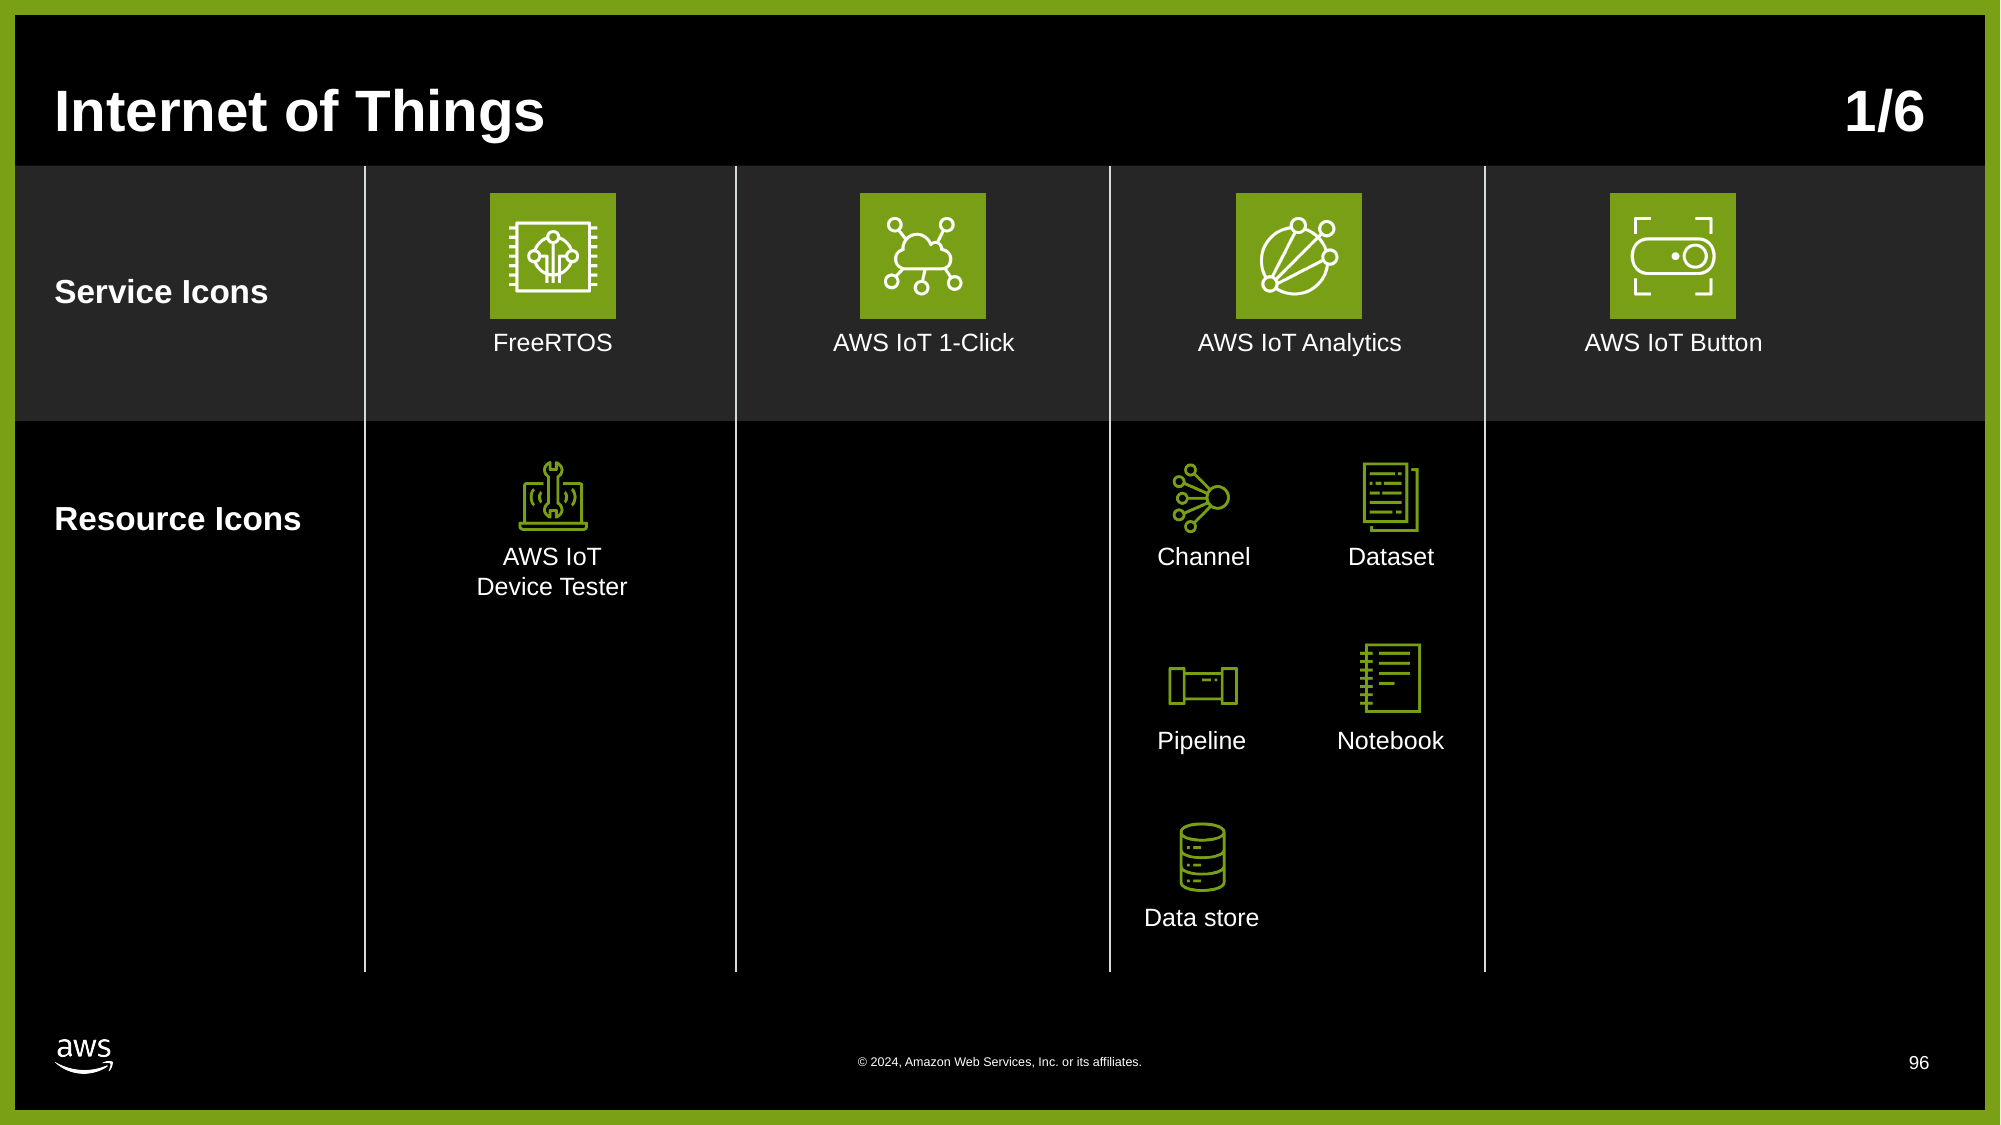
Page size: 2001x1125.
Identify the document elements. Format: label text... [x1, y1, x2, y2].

picture [1165, 819, 1241, 895]
text_box Dataset [1290, 532, 1484, 578]
text_box AWS IoT 1-Click [736, 319, 1109, 364]
text_box Data store [1102, 894, 1110, 939]
text_box Dataset [1486, 532, 1492, 578]
picture [1162, 460, 1238, 536]
slide_number 96 [1494, 1031, 1945, 1092]
picture [55, 1039, 113, 1074]
text_box AWS IoT Analytics [1113, 319, 1484, 364]
picture [490, 193, 616, 319]
picture [1165, 648, 1241, 724]
picture [1610, 193, 1736, 319]
picture [1352, 640, 1428, 716]
picture [514, 458, 591, 534]
text_box Pipeline [1102, 717, 1110, 763]
text_box Pipeline [1111, 717, 1290, 763]
title Internet of Things 1/6 [39, 59, 1945, 166]
picture [1353, 459, 1429, 535]
text_box Notebook [1290, 717, 1484, 763]
picture [860, 193, 986, 319]
text_box AWS IoT Button [1493, 319, 1855, 364]
text_box Channel [1111, 532, 1290, 578]
picture [1236, 193, 1362, 319]
text_box AWS IoT Device Tester [457, 533, 647, 608]
text_box FreeRTOS [369, 319, 735, 364]
footer © 2024, Amazon Web Services, Inc. or its affiliates. [662, 1031, 1338, 1092]
text_box Notebook [1486, 717, 1491, 763]
text_box Channel [1106, 532, 1110, 578]
text_box Data store [1111, 894, 1302, 939]
